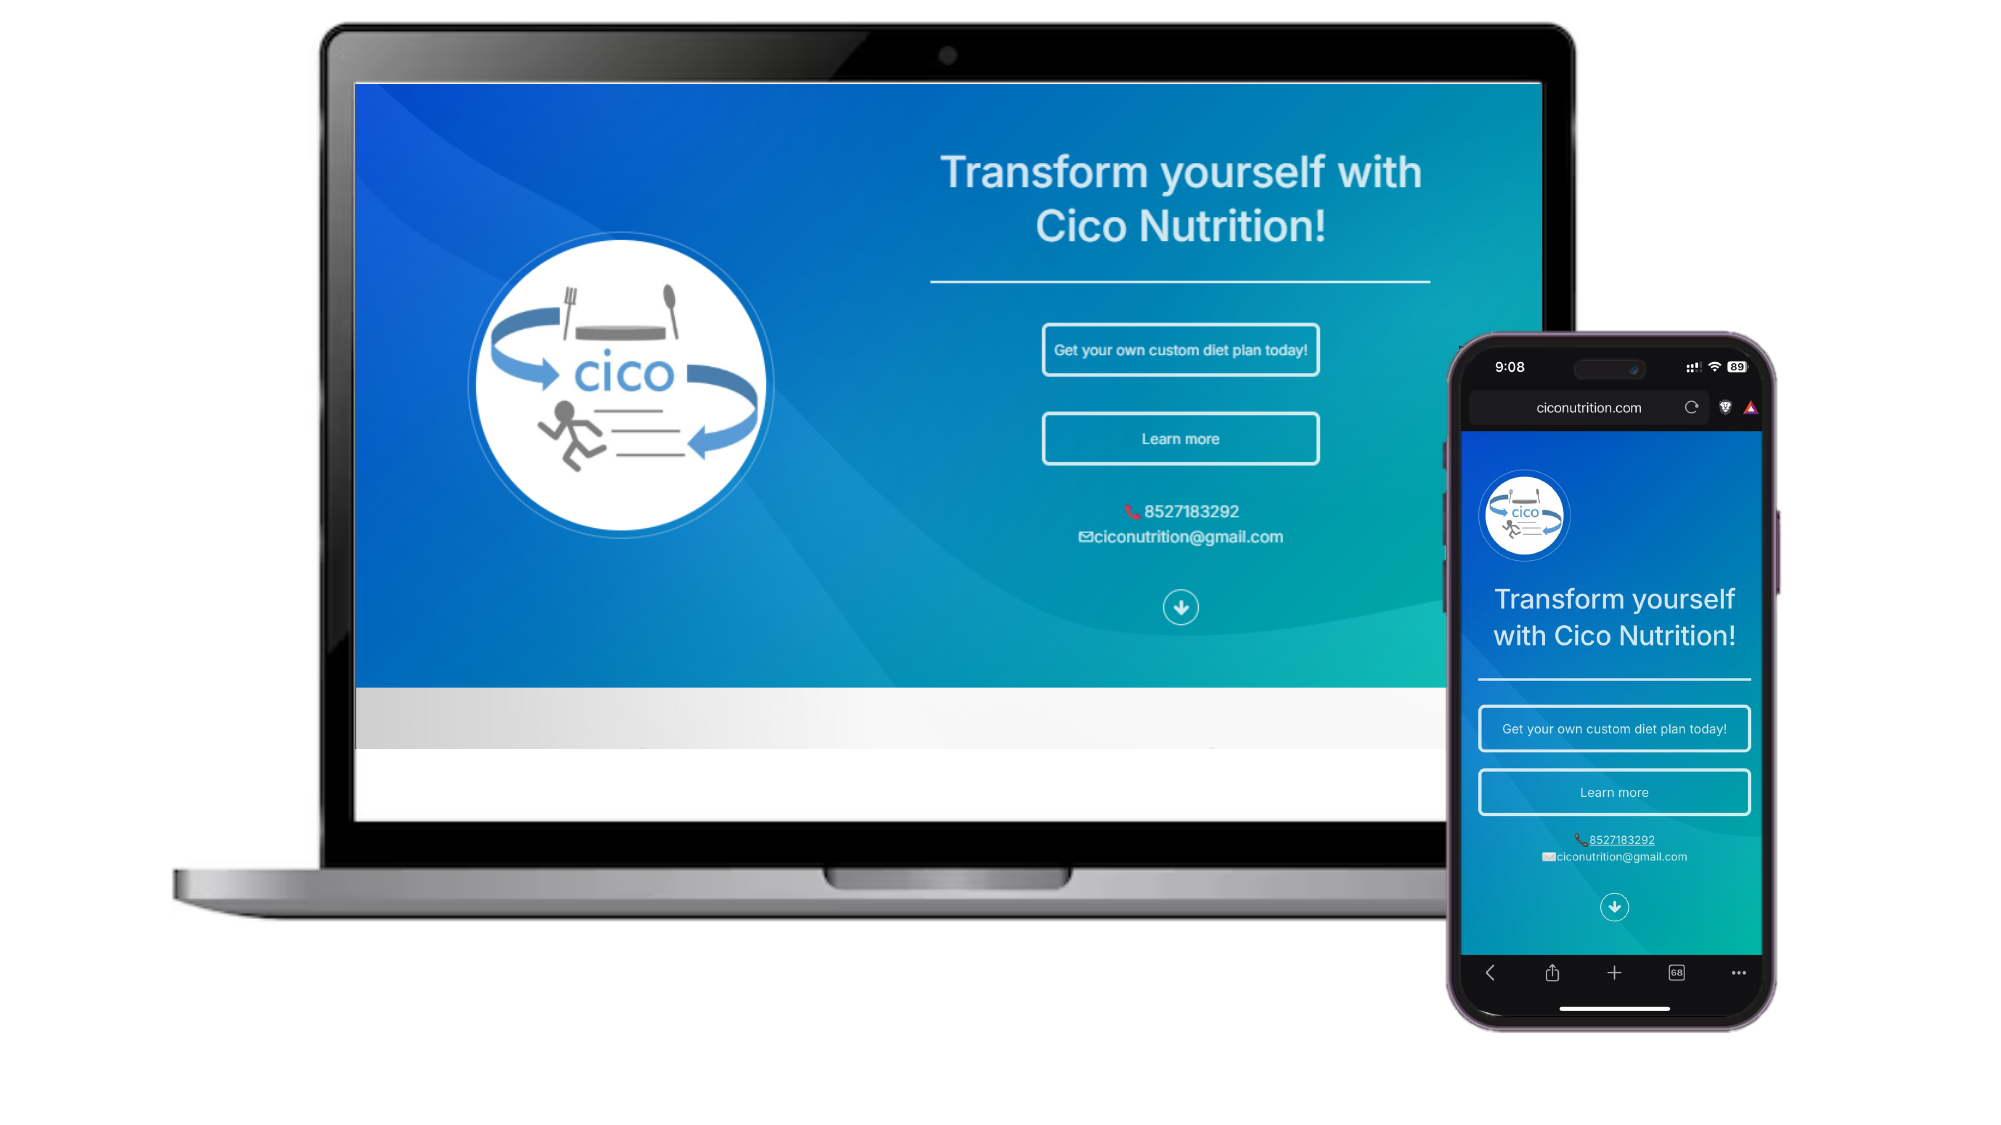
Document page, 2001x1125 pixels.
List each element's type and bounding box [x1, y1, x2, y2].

text_box [165, 16, 1835, 1040]
